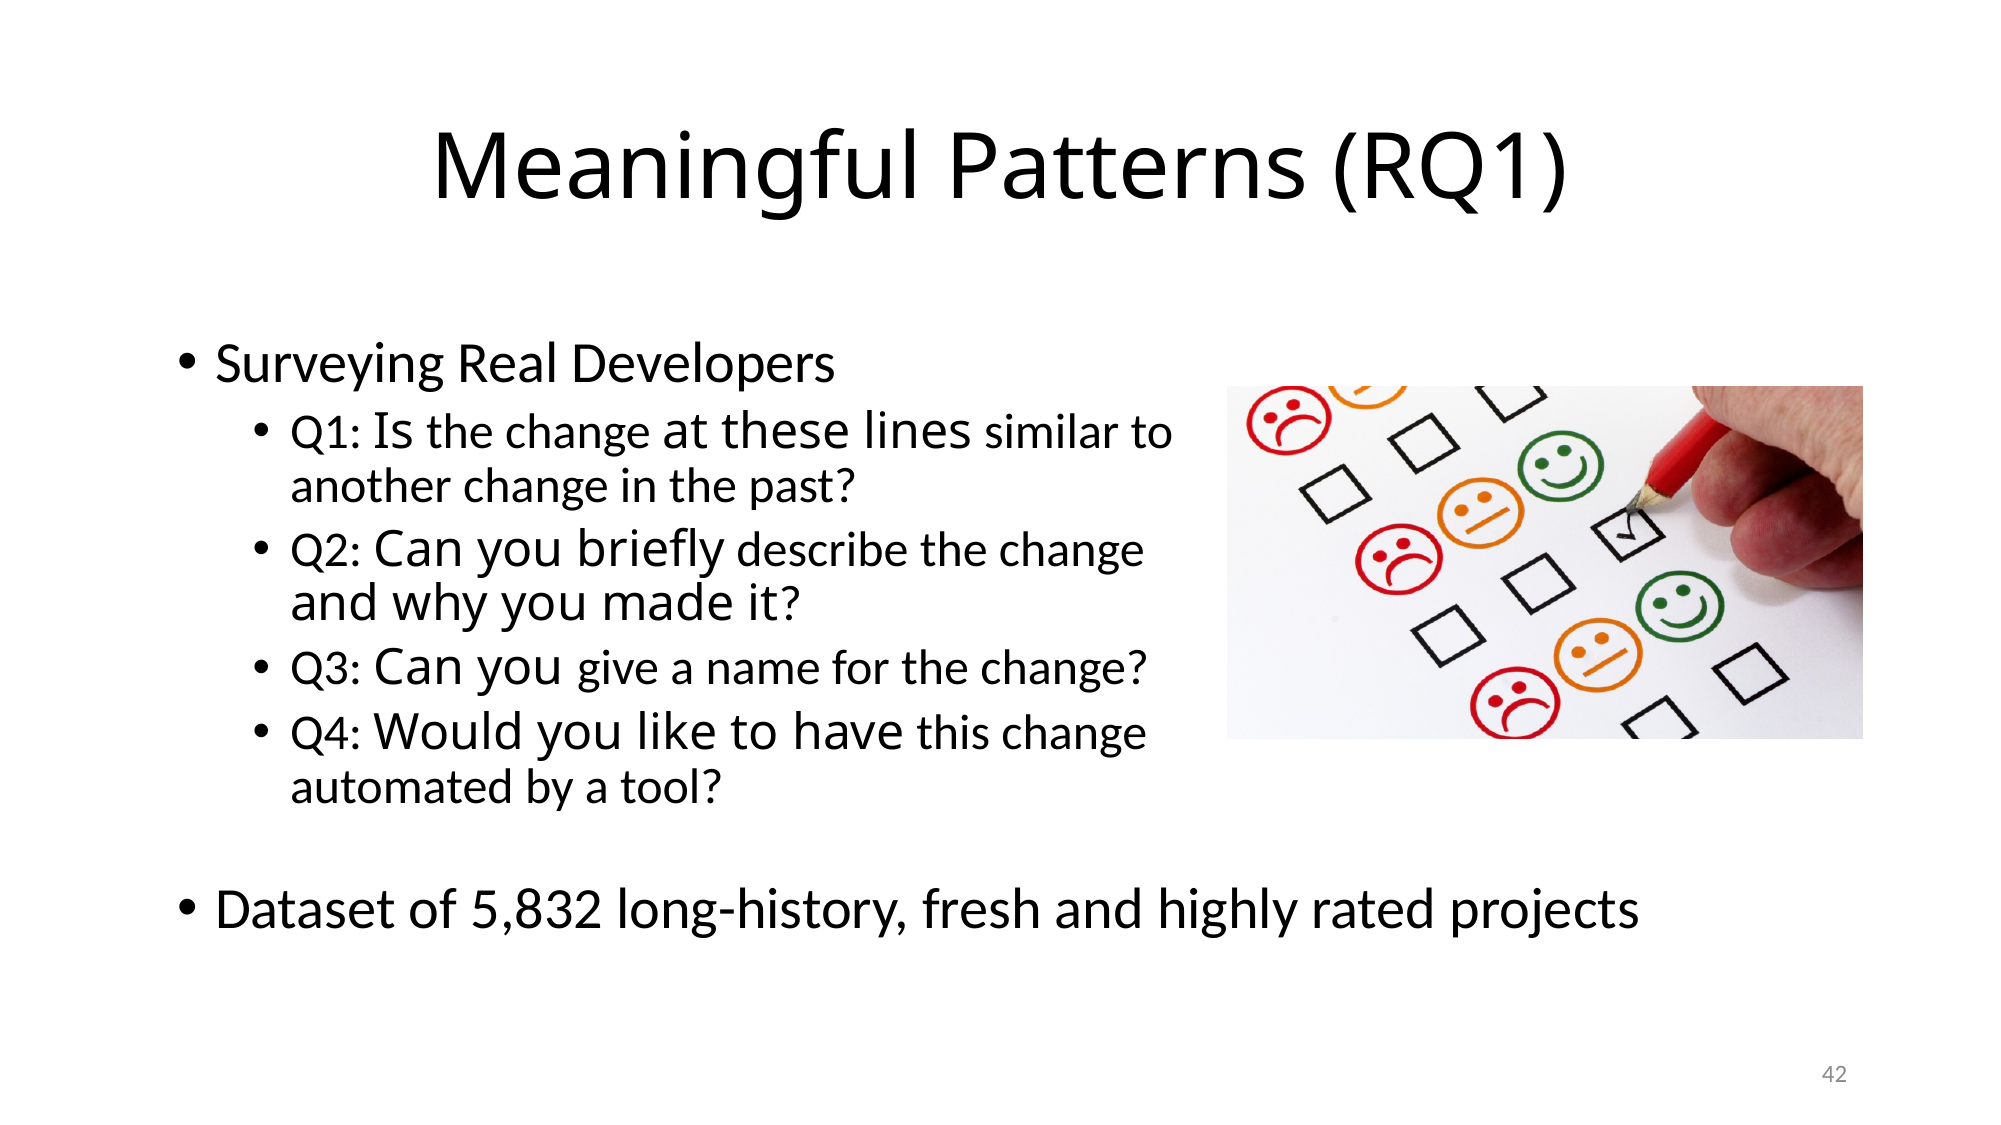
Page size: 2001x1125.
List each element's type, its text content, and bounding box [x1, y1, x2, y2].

title Meaningful Patterns (RQ1) [137, 59, 1863, 278]
list Dataset of 5,832 long-history, fresh and highly rated projects [162, 870, 1838, 1000]
slide_number 42 [1412, 1042, 1863, 1103]
text_box Surveying Real Developers Q1: Is the change at these lines similar to another change in the past? Q2: Can you briefly describe the change and why you made it? Q3: Can you give a name for the change? Q4: Would you like to have this change automated by a tool? [162, 324, 1228, 824]
picture [1227, 386, 1863, 739]
